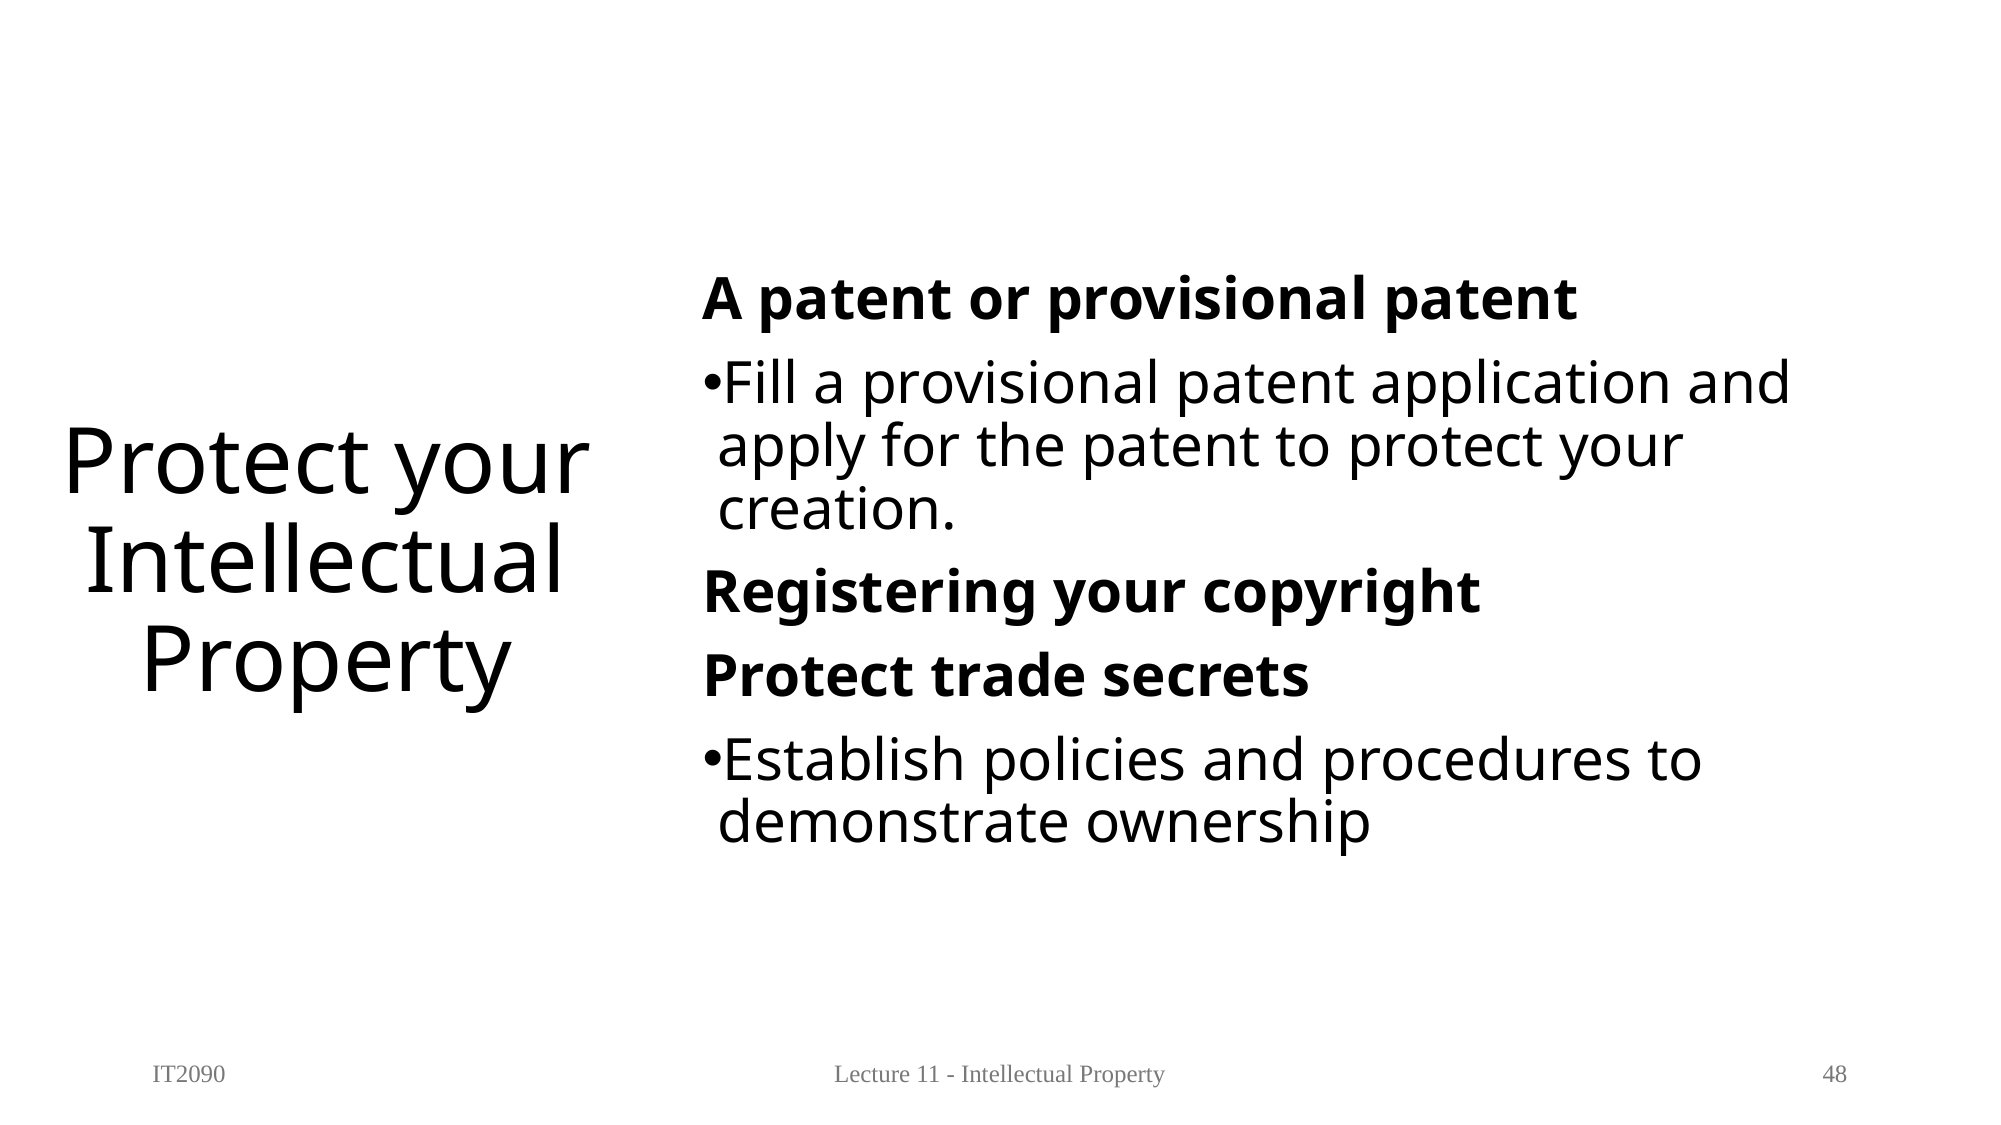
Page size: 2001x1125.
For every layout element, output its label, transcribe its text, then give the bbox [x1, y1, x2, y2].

title Protect your Intellectual Property [37, 131, 616, 993]
list A patent or provisional patent Fill a provisional patent application and apply for the patent to protect your creation. Registering your copyright Protect trade secrets Establish policies and procedures to demonstrate ownership [687, 131, 1867, 993]
slide_number 48 [1412, 1042, 1863, 1103]
footer Lecture 11 - Intellectual Property [662, 1042, 1338, 1103]
slide_number IT2090 [137, 1042, 588, 1103]
